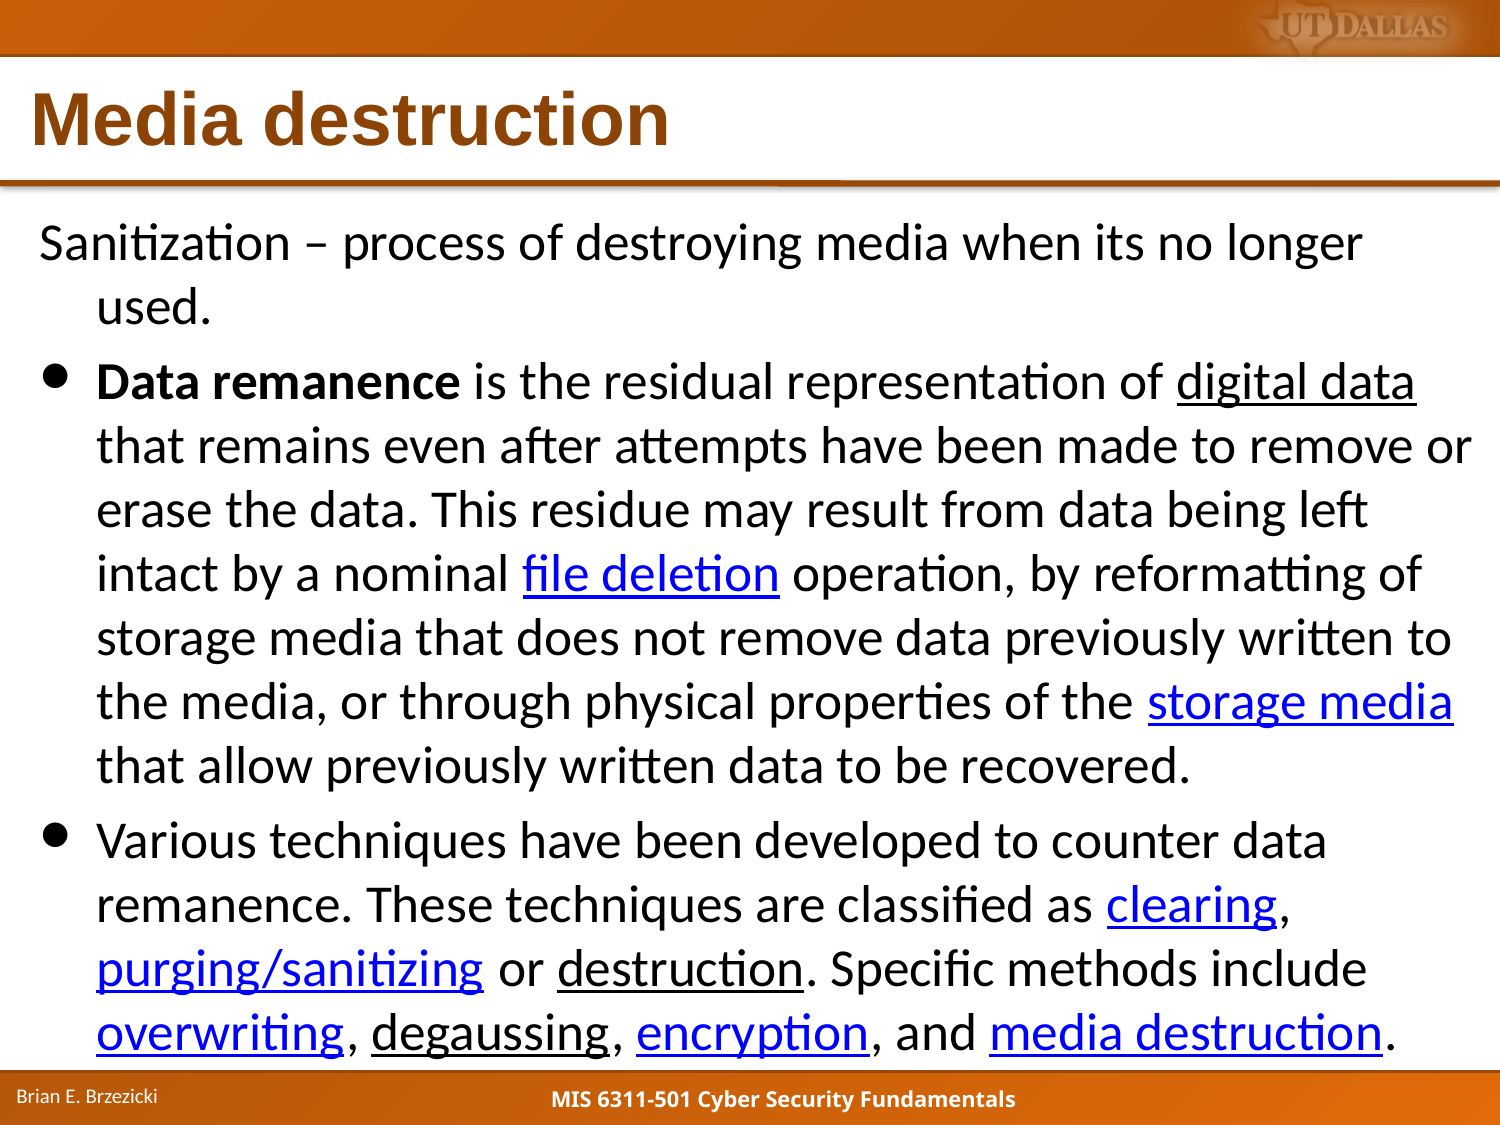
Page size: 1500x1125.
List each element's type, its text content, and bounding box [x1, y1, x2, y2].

list Sanitization – process of destroying media when its no longer used. Data remanence is the residual representation of digital data that remains even after attempts have been made to remove or erase the data. This residue may result from data being left intact by a nominal file deletion operation, by reformatting of storage media that does not remove data previously written to the media, or through physical properties of the storage media that allow previously written data to be recovered. Various techniques have been developed to counter data remanence. These techniques are classified as clearing, purging/sanitizing or destruction. Specific methods include overwriting, degaussing, encryption, and media destruction. [24, 199, 1500, 1077]
text_box Brian E. Brzezicki [1, 1074, 173, 1115]
title Media destruction [0, 64, 1500, 178]
picture [1218, 0, 1500, 64]
